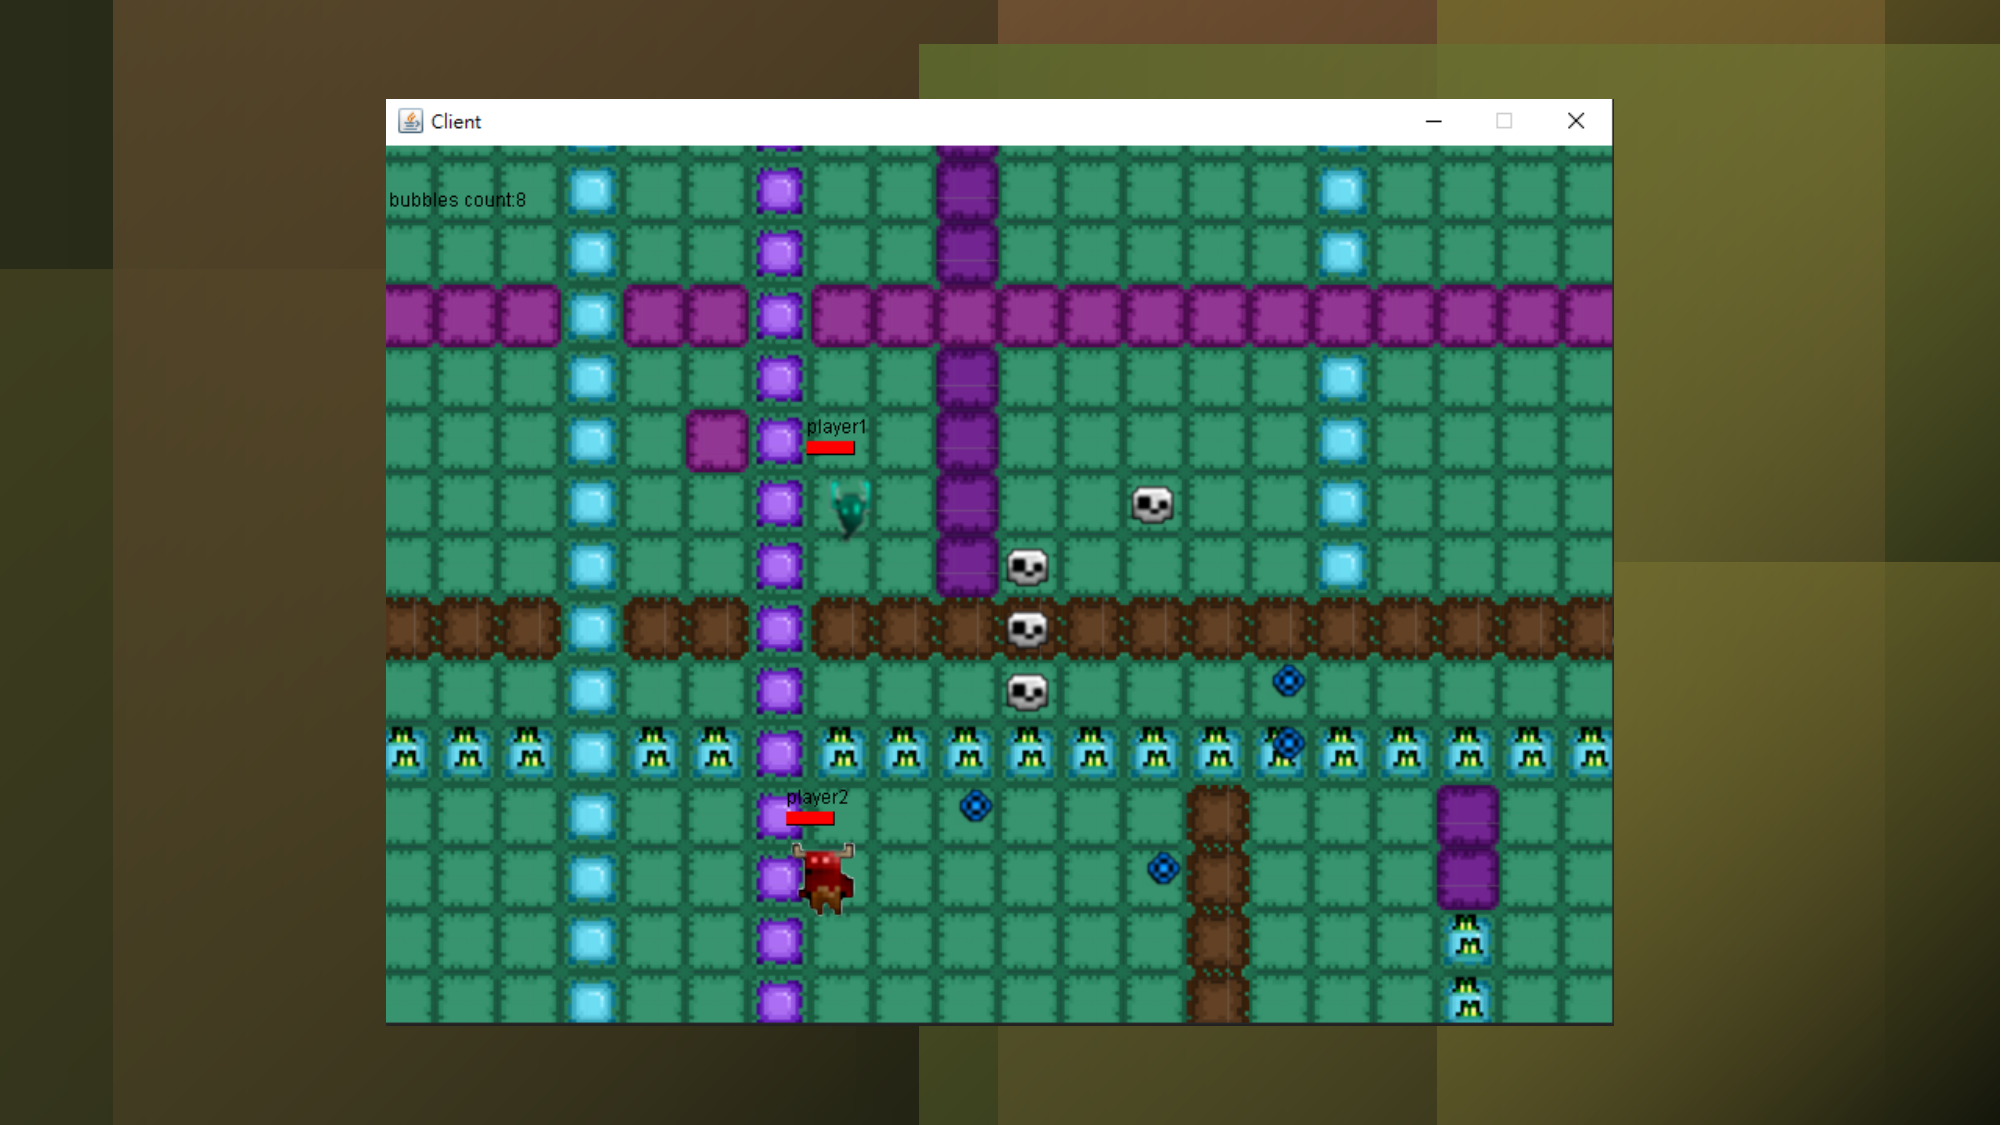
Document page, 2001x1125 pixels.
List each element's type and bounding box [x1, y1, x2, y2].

picture [386, 99, 1614, 1026]
text_box [0, 0, 2000, 1125]
